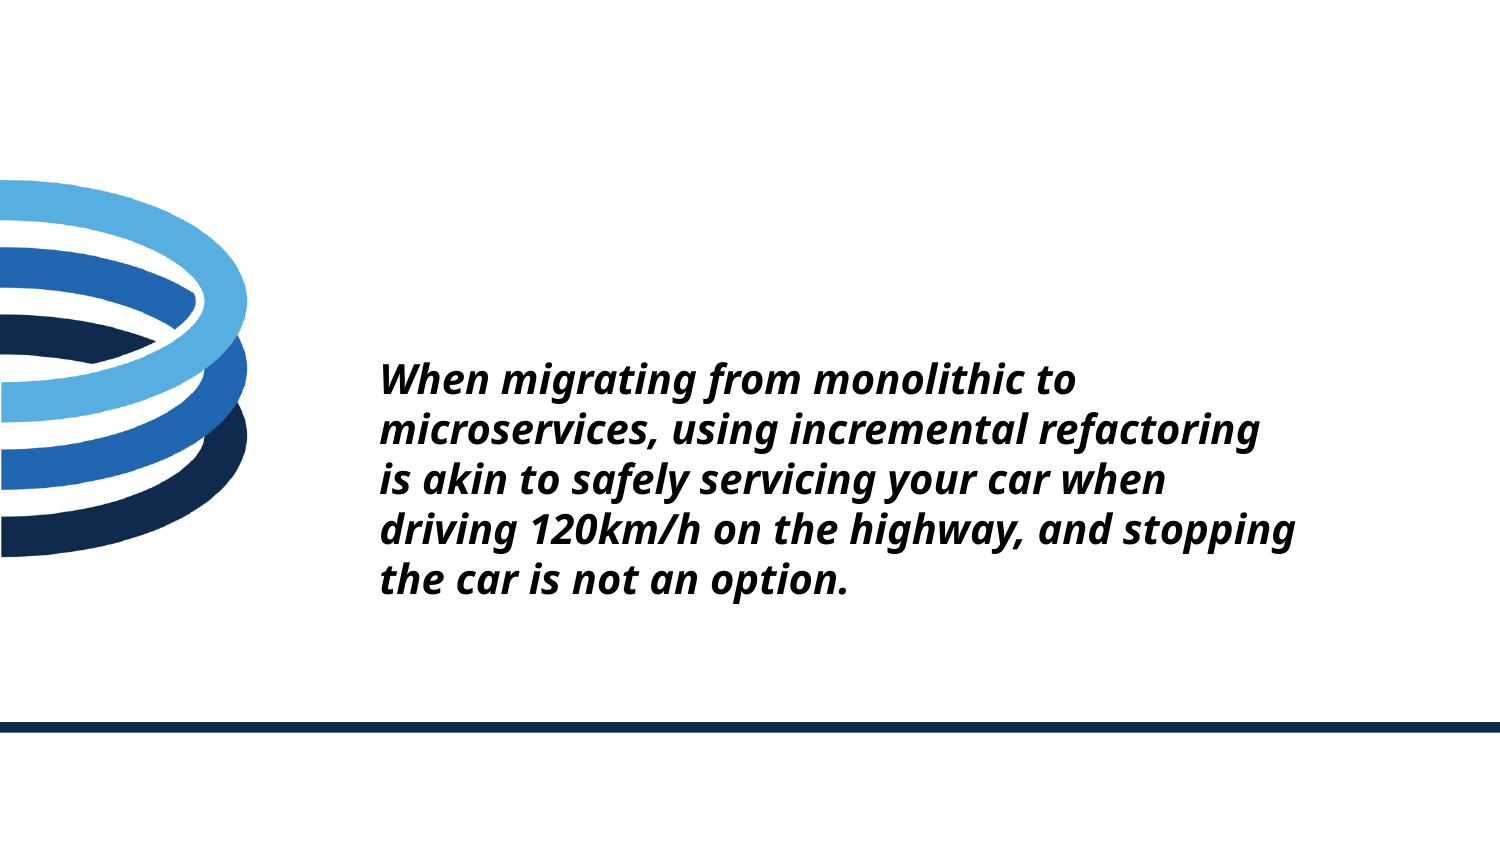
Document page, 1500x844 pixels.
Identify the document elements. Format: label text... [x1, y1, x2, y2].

title When migrating from monolithic to microservices, using incremental refactoring is akin to safely servicing your car when driving 120km/h on the highway, and stopping the car is not an option. [364, 345, 1314, 564]
picture [0, 157, 271, 654]
